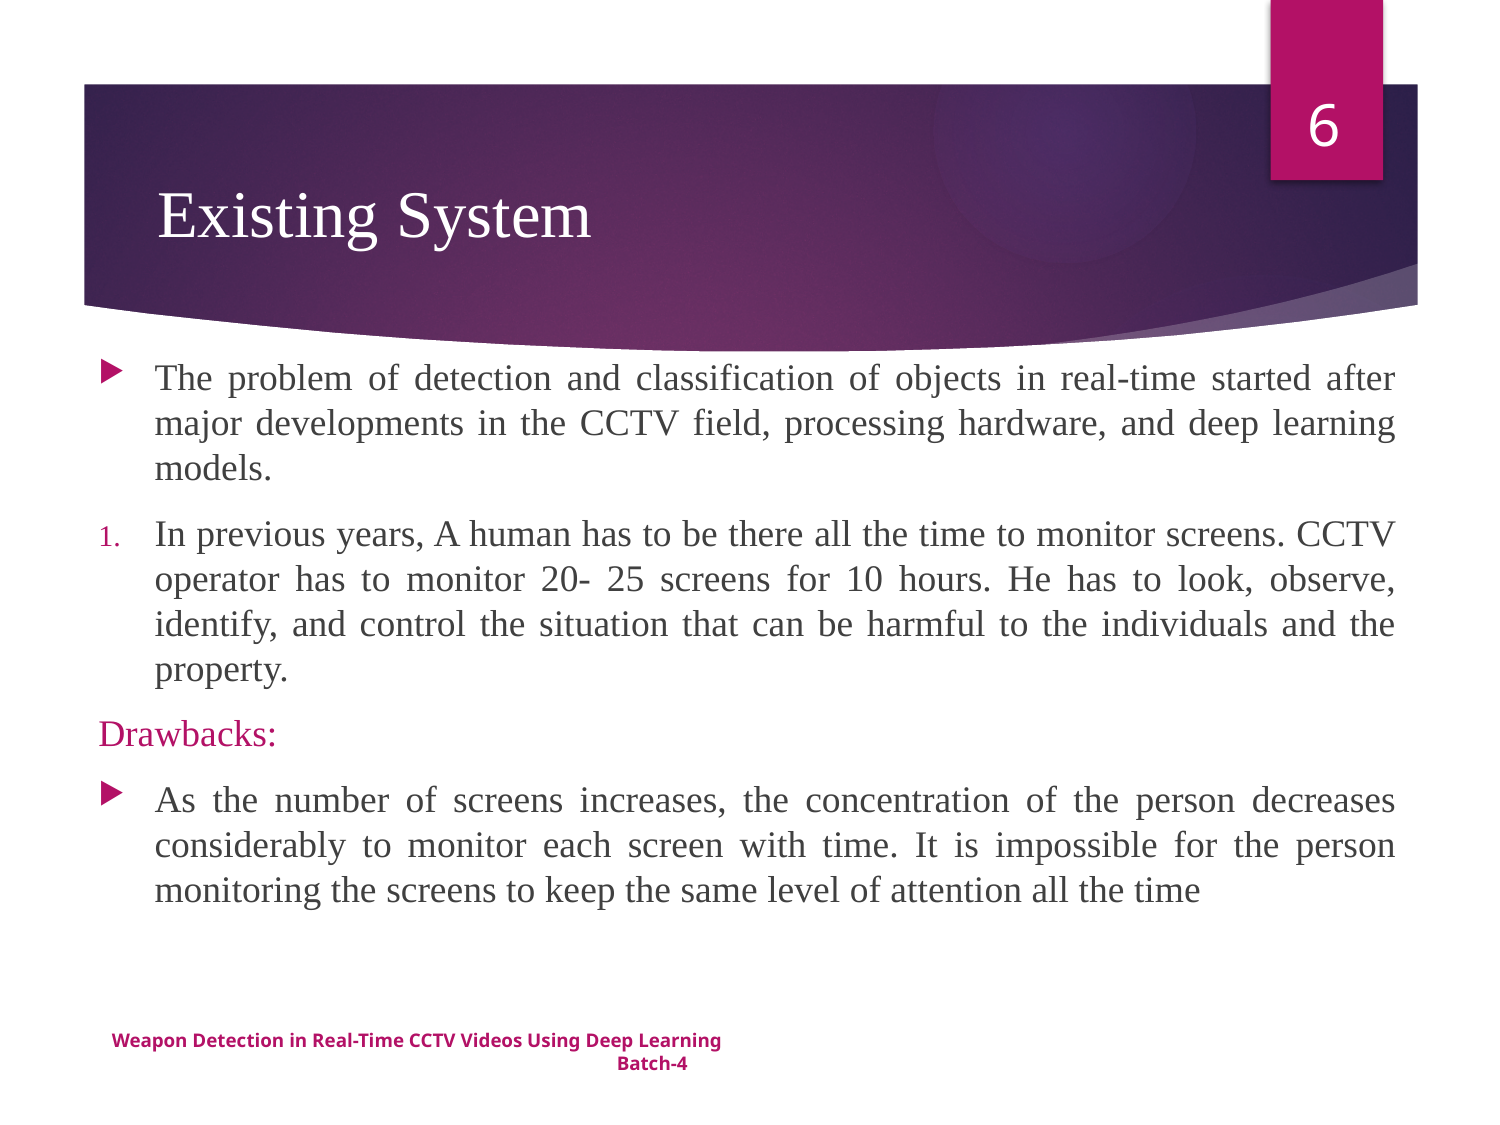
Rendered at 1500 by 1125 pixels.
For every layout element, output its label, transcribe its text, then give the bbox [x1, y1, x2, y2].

title Existing System [142, 152, 1183, 269]
footer Weapon Detection in Real-Time CCTV Videos Using Deep Learning Batch-4 [96, 1049, 1475, 1082]
slide_number 6 [1259, 48, 1390, 175]
list The problem of detection and classification of objects in real-time started after major developments in the CCTV field, processing hardware, and deep learning models. In previous years, A human has to be there all the time to monitor screens. CCTV operator has to monitor 20- 25 screens for 10 hours. He has to look, observe, identify, and control the situation that can be harmful to the individuals and the property. Drawbacks: As the number of screens increases, the concentration of the person decreases considerably to monitor each screen with time. It is impossible for the person monitoring the screens to keep the same level of attention all the time [83, 345, 1413, 973]
